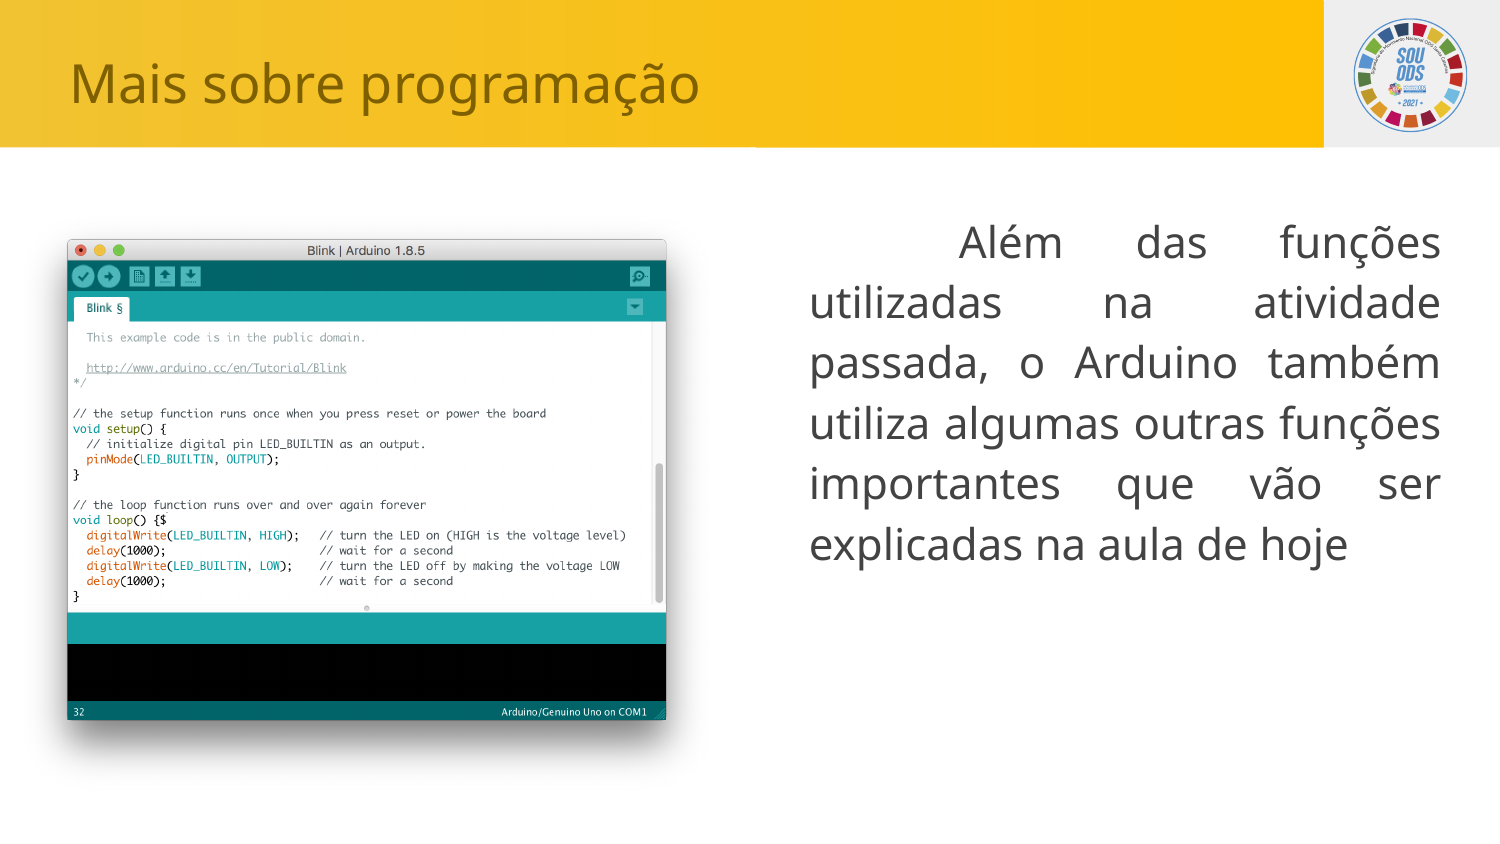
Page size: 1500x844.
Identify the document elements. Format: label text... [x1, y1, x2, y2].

picture [14, 209, 720, 796]
picture [1350, 12, 1474, 136]
title Mais sobre programação [54, 34, 1320, 115]
list Além das funções utilizadas na atividade passada, o Arduino também utiliza algumas outras funções importantes que vão ser explicadas na aula de hoje [750, 147, 1500, 844]
